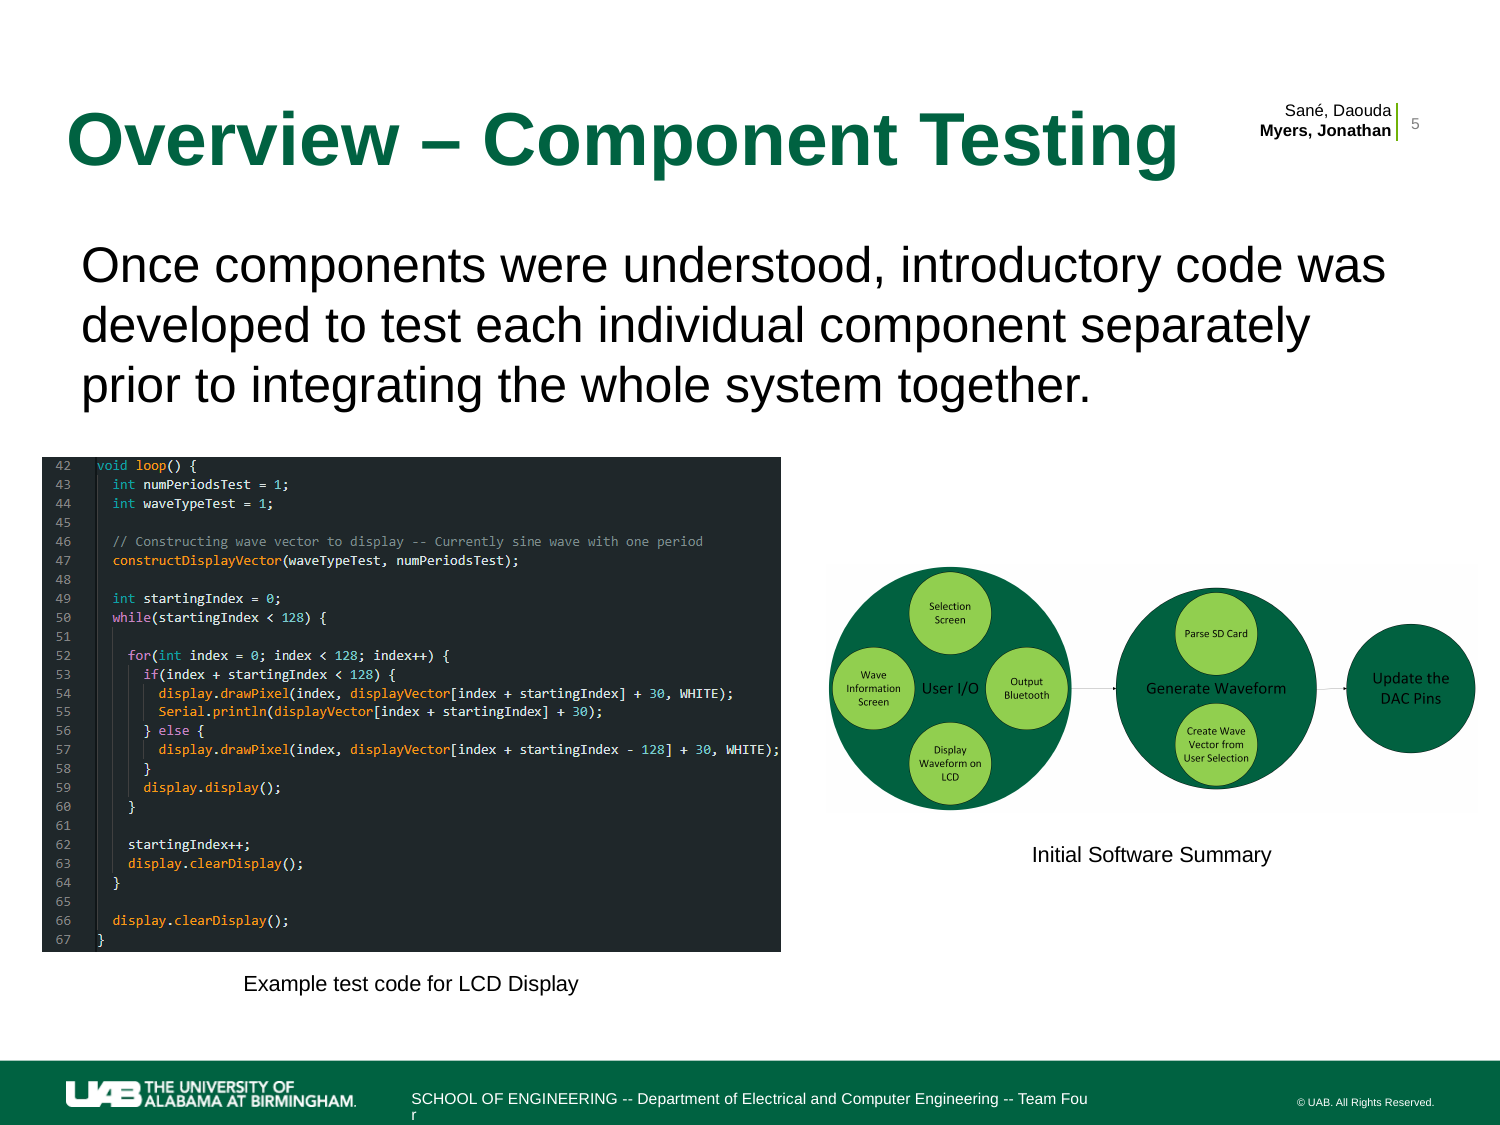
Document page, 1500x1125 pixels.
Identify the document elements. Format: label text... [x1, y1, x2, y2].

text_box Sané, Daouda Myers, Jonathan [1167, 92, 1407, 148]
text_box Example test code for LCD Display [103, 961, 719, 1003]
picture [42, 457, 781, 952]
picture [66, 1081, 356, 1107]
text_box Initial Software Summary [844, 833, 1460, 875]
slide_number 5 [1411, 93, 1449, 154]
list Once components were understood, introductory code was developed to test each individual component separately prior to integrating the whole system together. [65, 225, 1434, 941]
footer SCHOOL OF ENGINEERING -- Department of Electrical and Computer Engineering -- Team Four [411, 1075, 1092, 1108]
title Overview – Component Testing [65, 78, 1375, 205]
picture [826, 564, 1479, 813]
